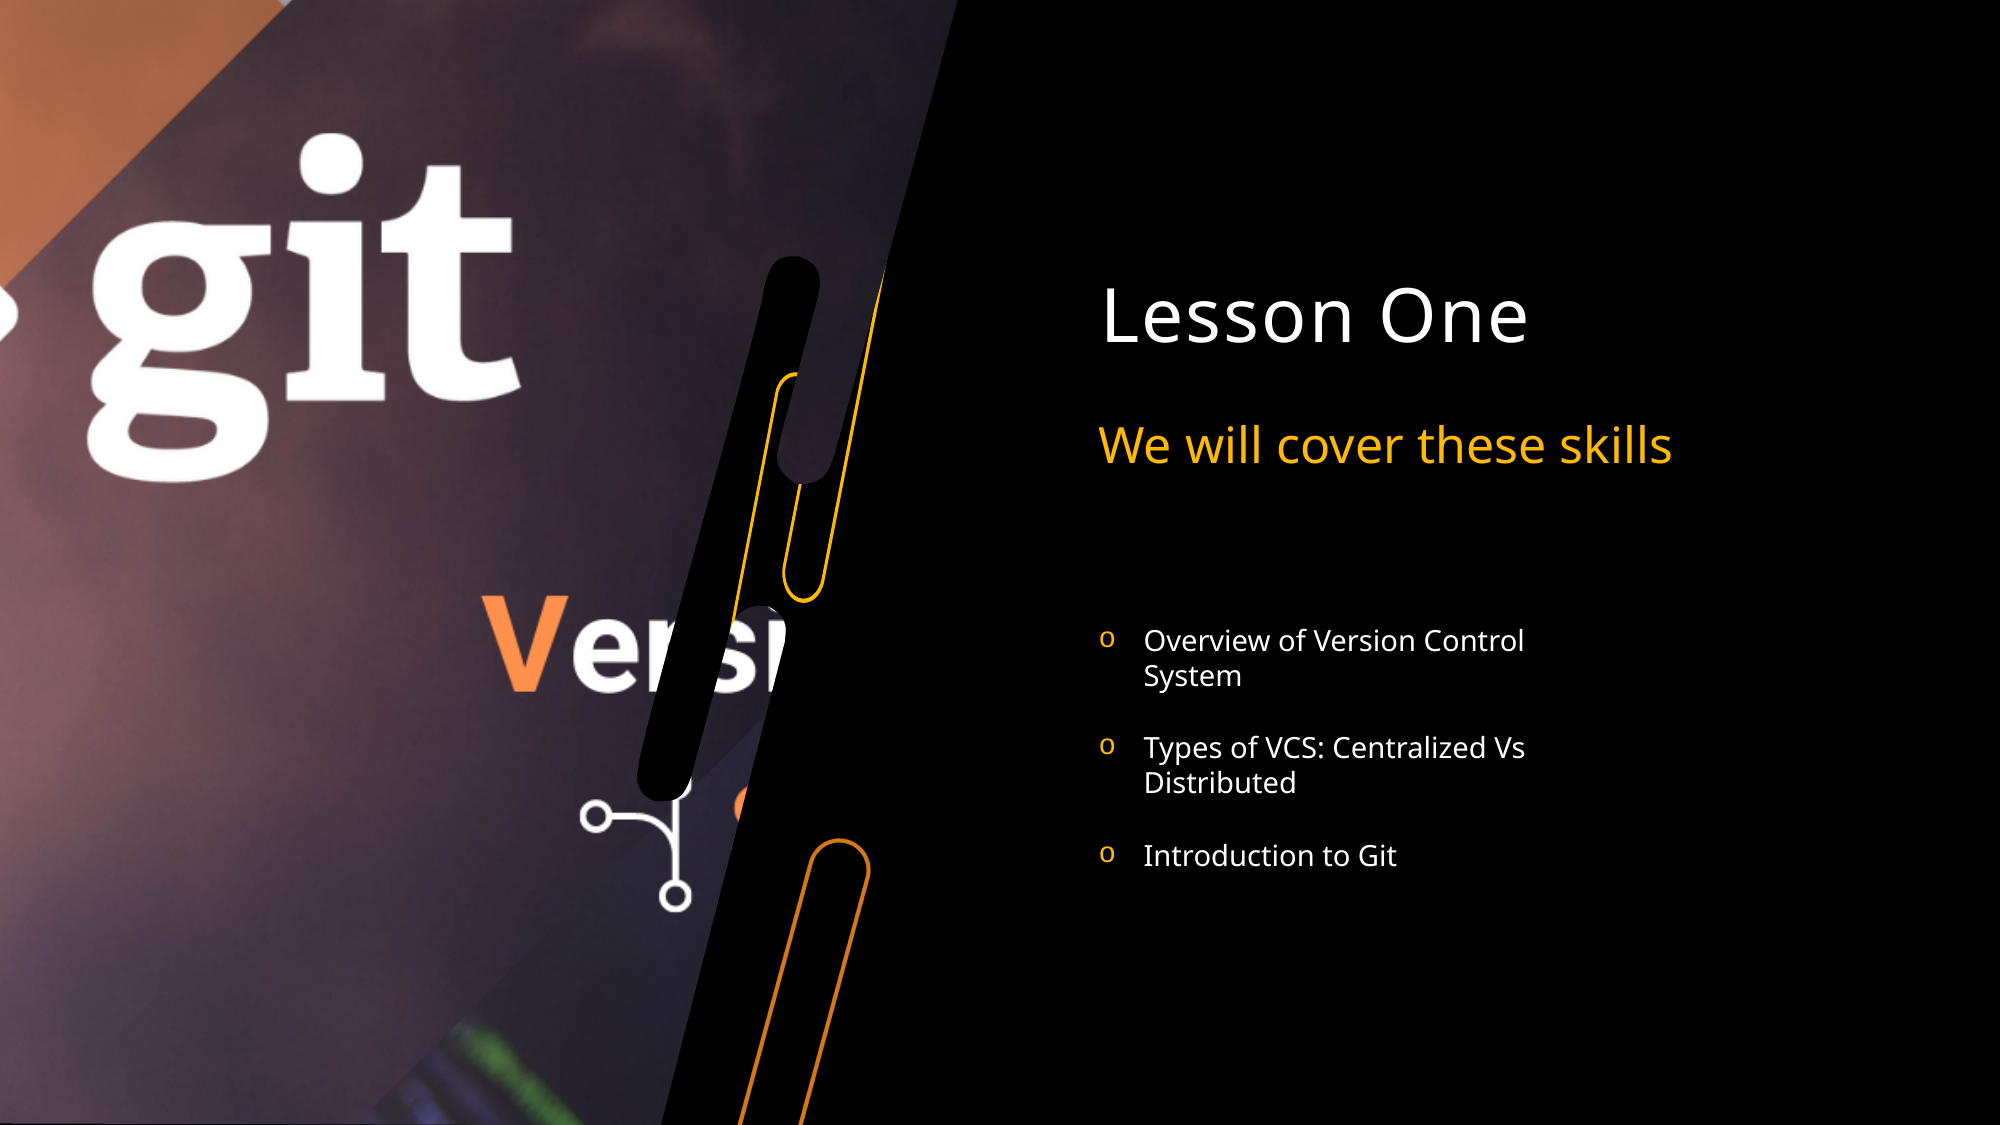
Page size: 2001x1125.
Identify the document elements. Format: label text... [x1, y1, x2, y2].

picture [0, 0, 959, 1125]
title Lesson One [1085, 117, 1871, 367]
list Overview of Version Control System Types of VCS: Centralized Vs Distributed Introduction to Git [1083, 549, 1527, 971]
subtitle We will cover these skills [1083, 398, 1869, 525]
